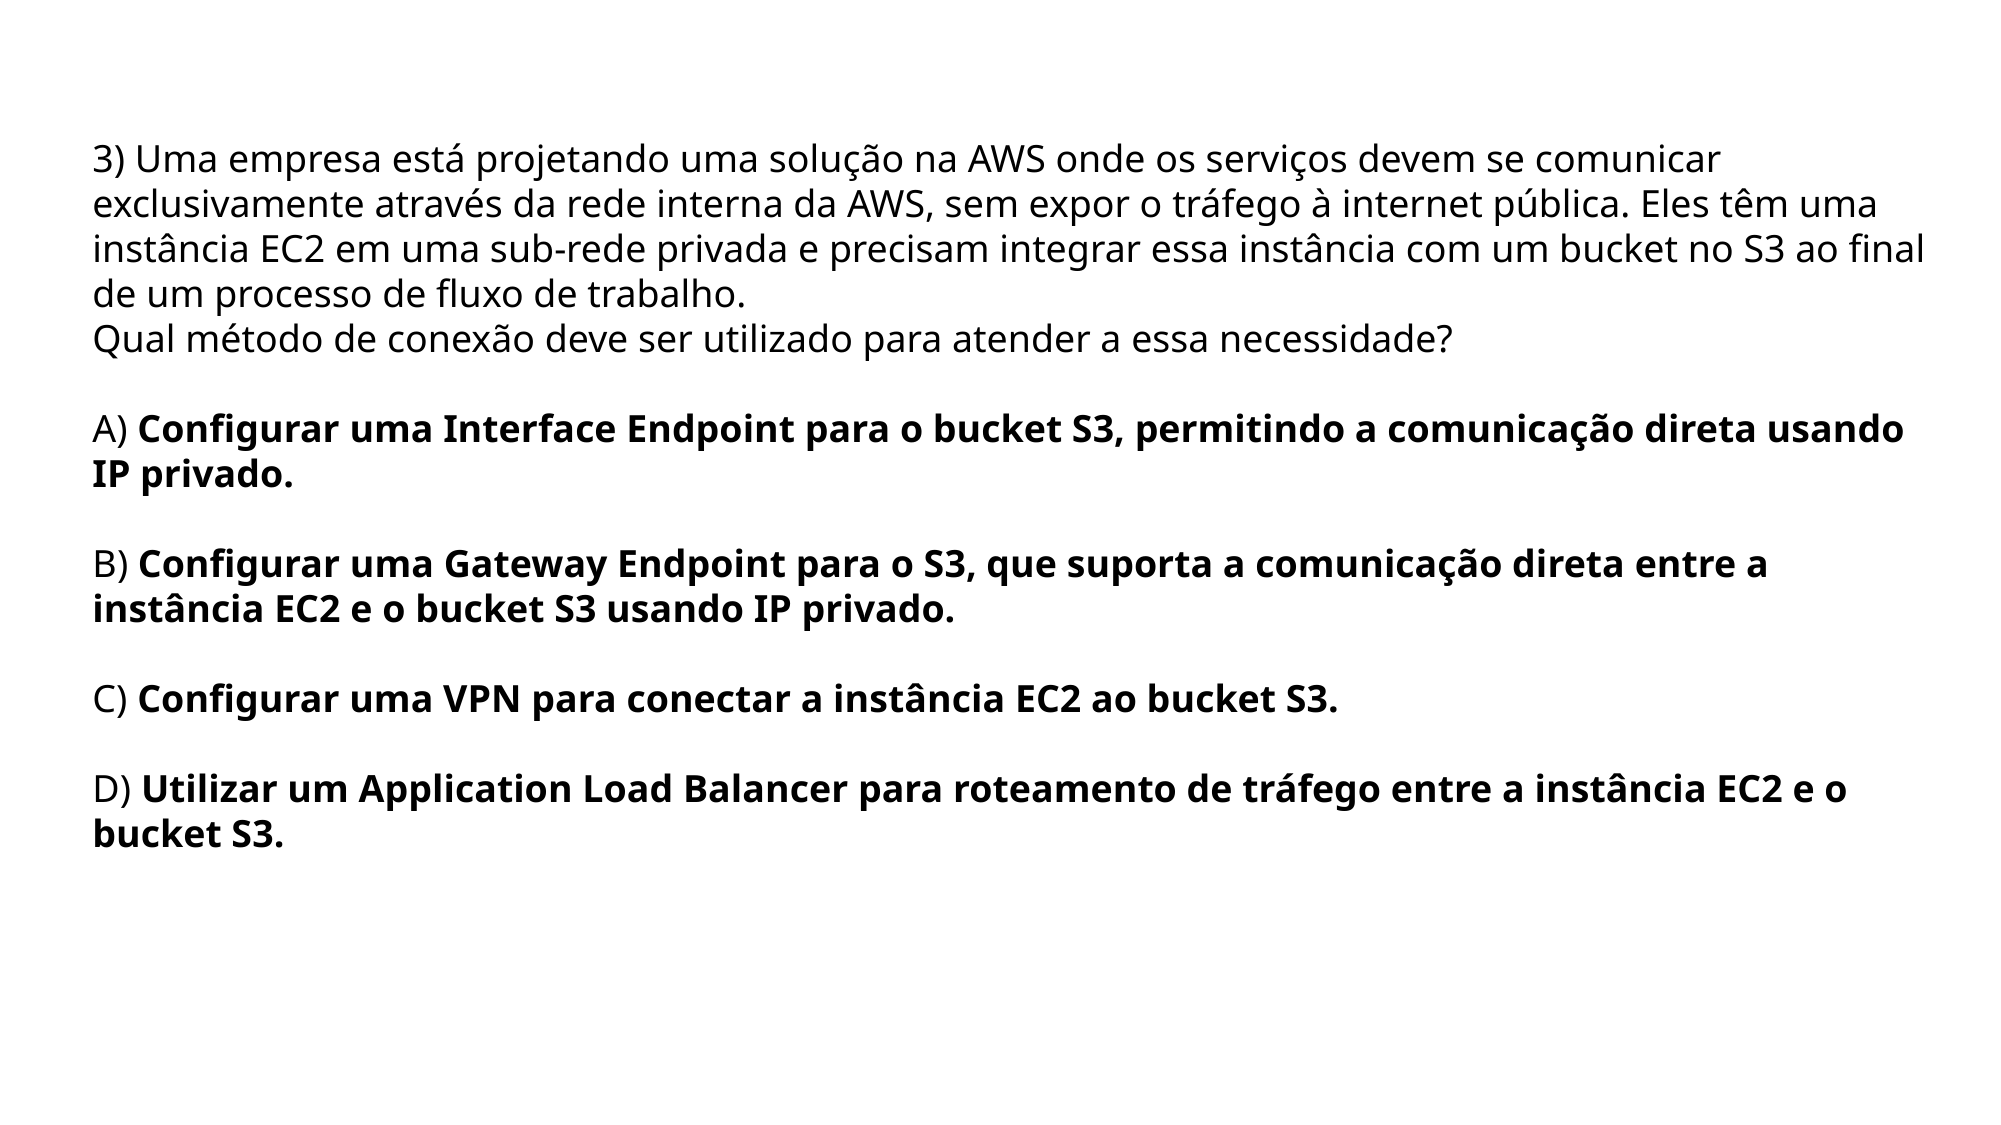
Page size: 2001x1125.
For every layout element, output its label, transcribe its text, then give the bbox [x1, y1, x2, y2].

text_box 3) Uma empresa está projetando uma solução na AWS onde os serviços devem se comunicar exclusivamente através da rede interna da AWS, sem expor o tráfego à internet pública. Eles têm uma instância EC2 em uma sub-rede privada e precisam integrar essa instância com um bucket no S3 ao final de um processo de fluxo de trabalho. Qual método de conexão deve ser utilizado para atender a essa necessidade? A) Configurar uma Interface Endpoint para o bucket S3, permitindo a comunicação direta usando IP privado. B) Configurar uma Gateway Endpoint para o S3, que suporta a comunicação direta entre a instância EC2 e o bucket S3 usando IP privado. C) Configurar uma VPN para conectar a instância EC2 ao bucket S3. D) Utilizar um Application Load Balancer para roteamento de tráfego entre a instância EC2 e o bucket S3. [77, 127, 1956, 907]
